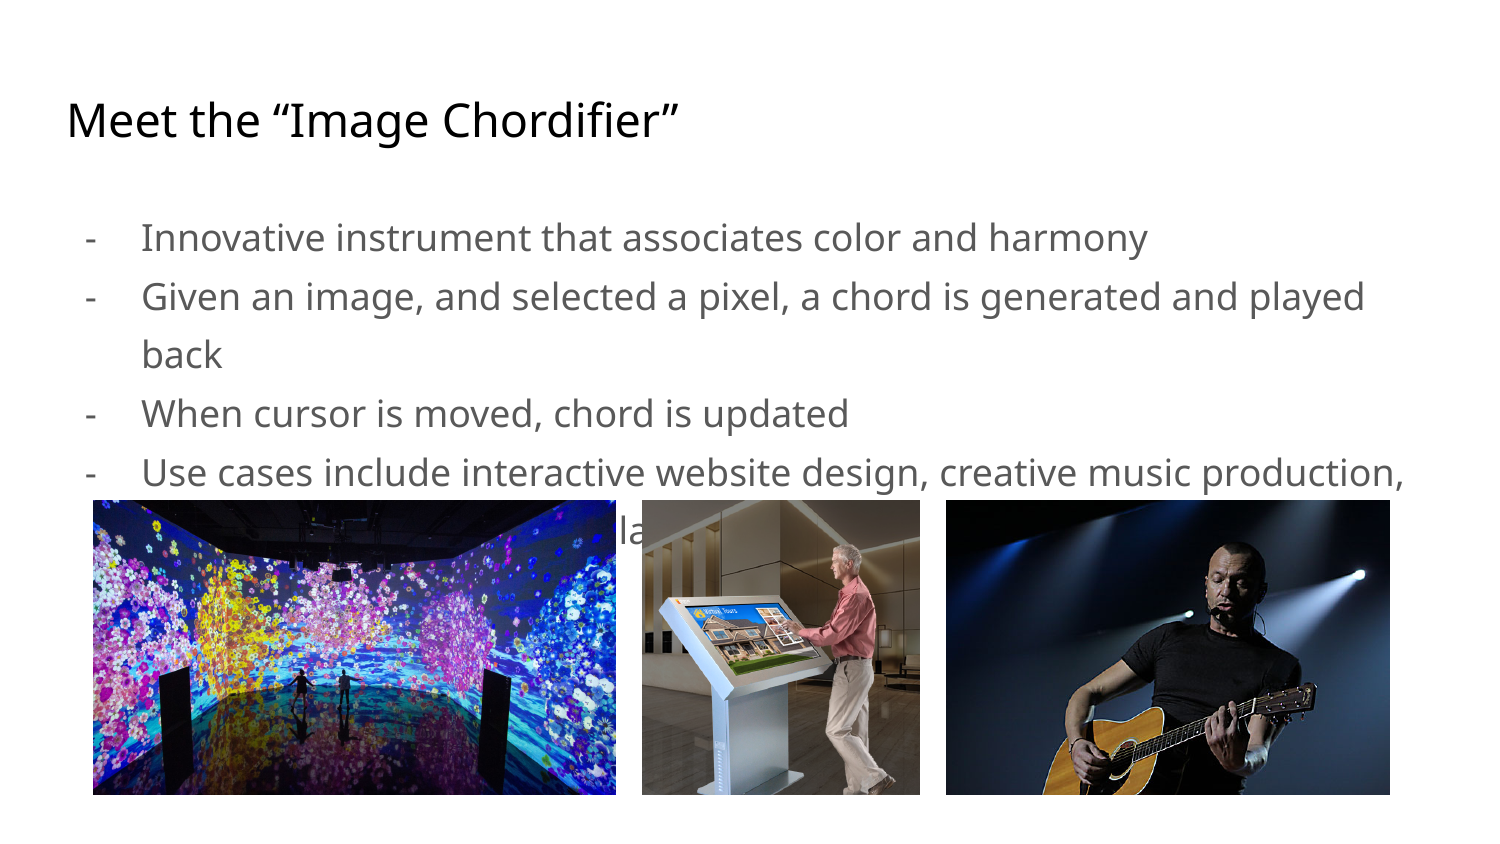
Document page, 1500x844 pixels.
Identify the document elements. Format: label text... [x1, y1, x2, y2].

list Innovative instrument that associates color and harmony Given an image, and selected a pixel, a chord is generated and played back When cursor is moved, chord is updated Use cases include interactive website design, creative music production, interactive kiosks, art installations [51, 189, 1449, 750]
picture [92, 499, 617, 796]
picture [642, 499, 921, 796]
picture [946, 499, 1390, 796]
title Meet the “Image Chordifier” [51, 72, 1449, 167]
